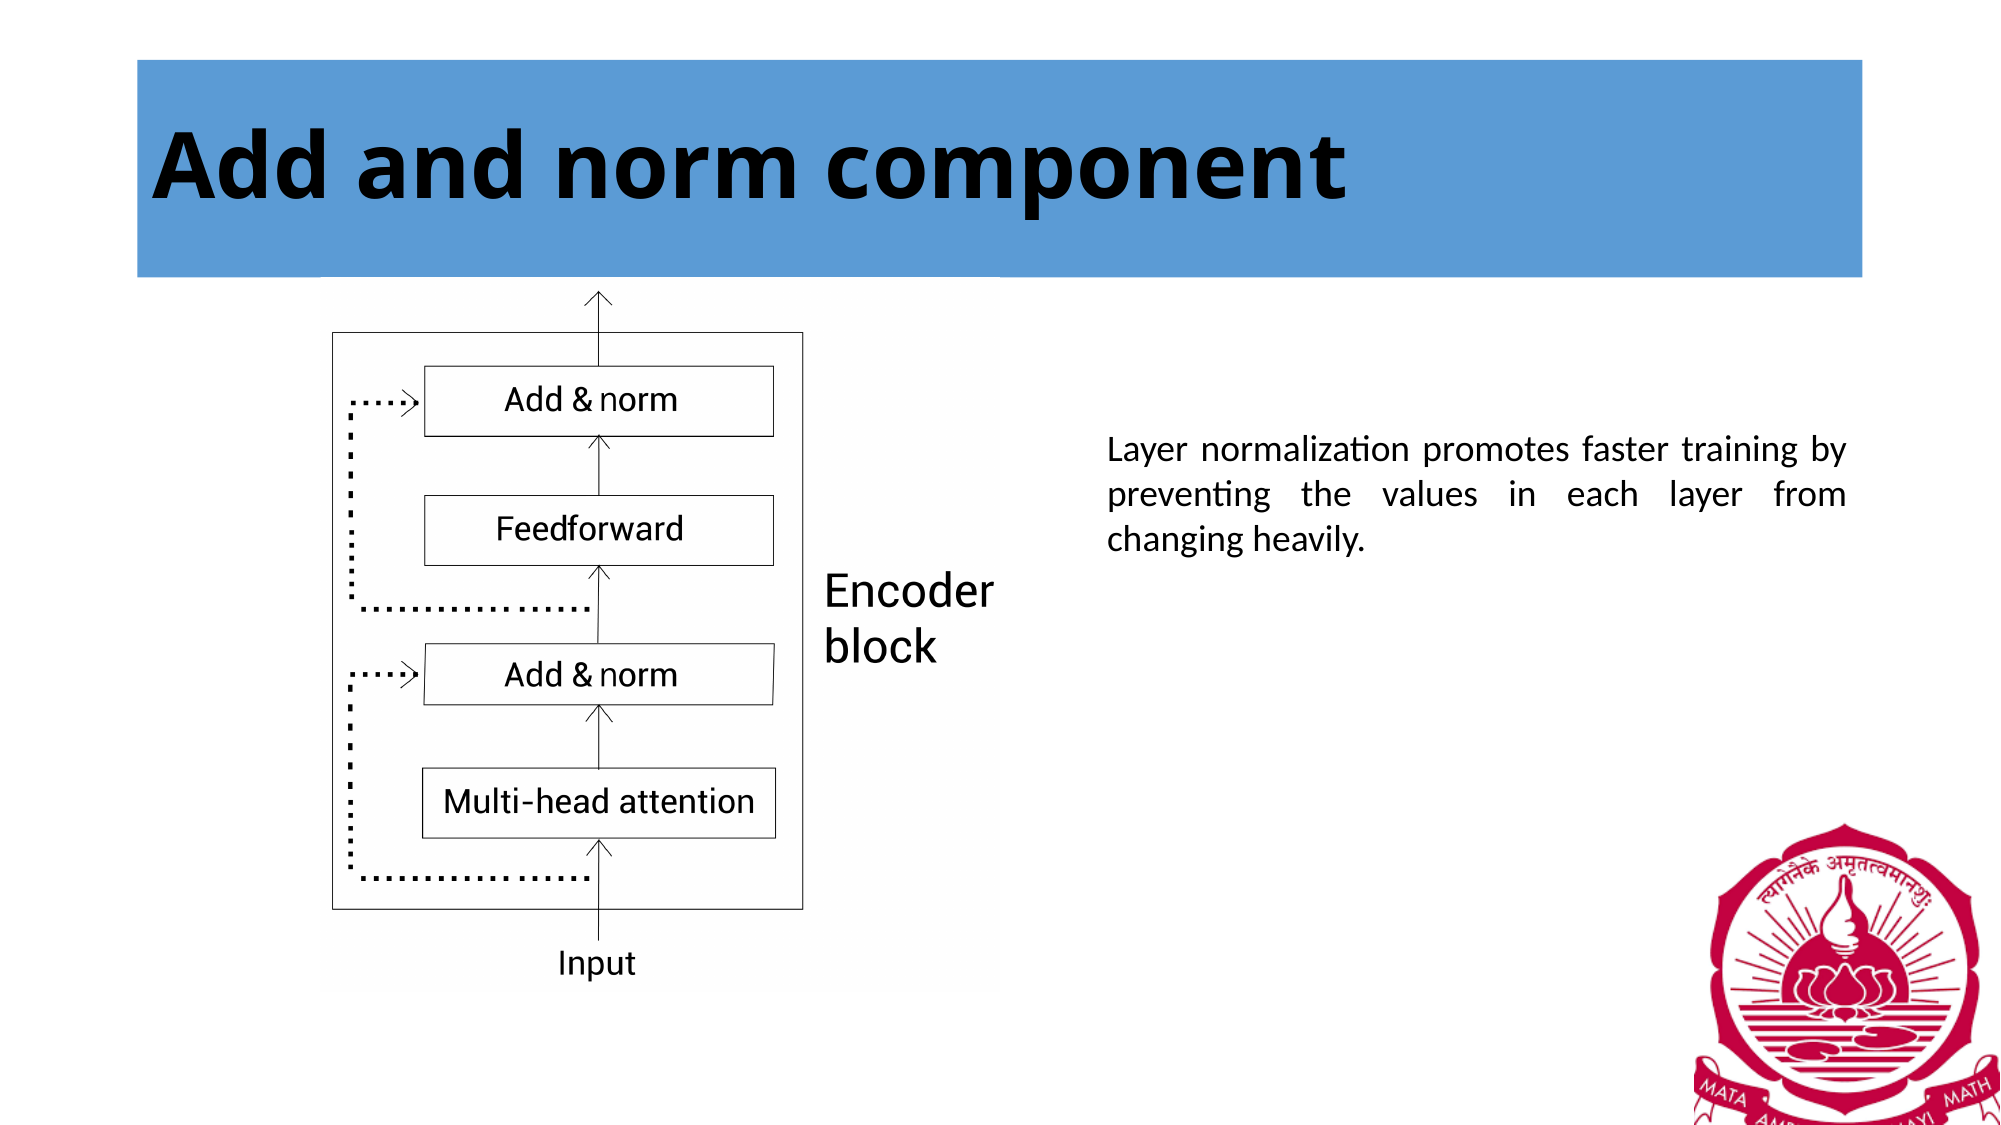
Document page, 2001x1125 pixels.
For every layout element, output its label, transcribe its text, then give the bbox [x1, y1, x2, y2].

picture [1694, 819, 2000, 1125]
text_box Layer normalization promotes faster training by preventing the values in each layer from changing heavily. [1092, 416, 1863, 566]
title Add and norm component [137, 59, 1863, 278]
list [320, 277, 1001, 992]
